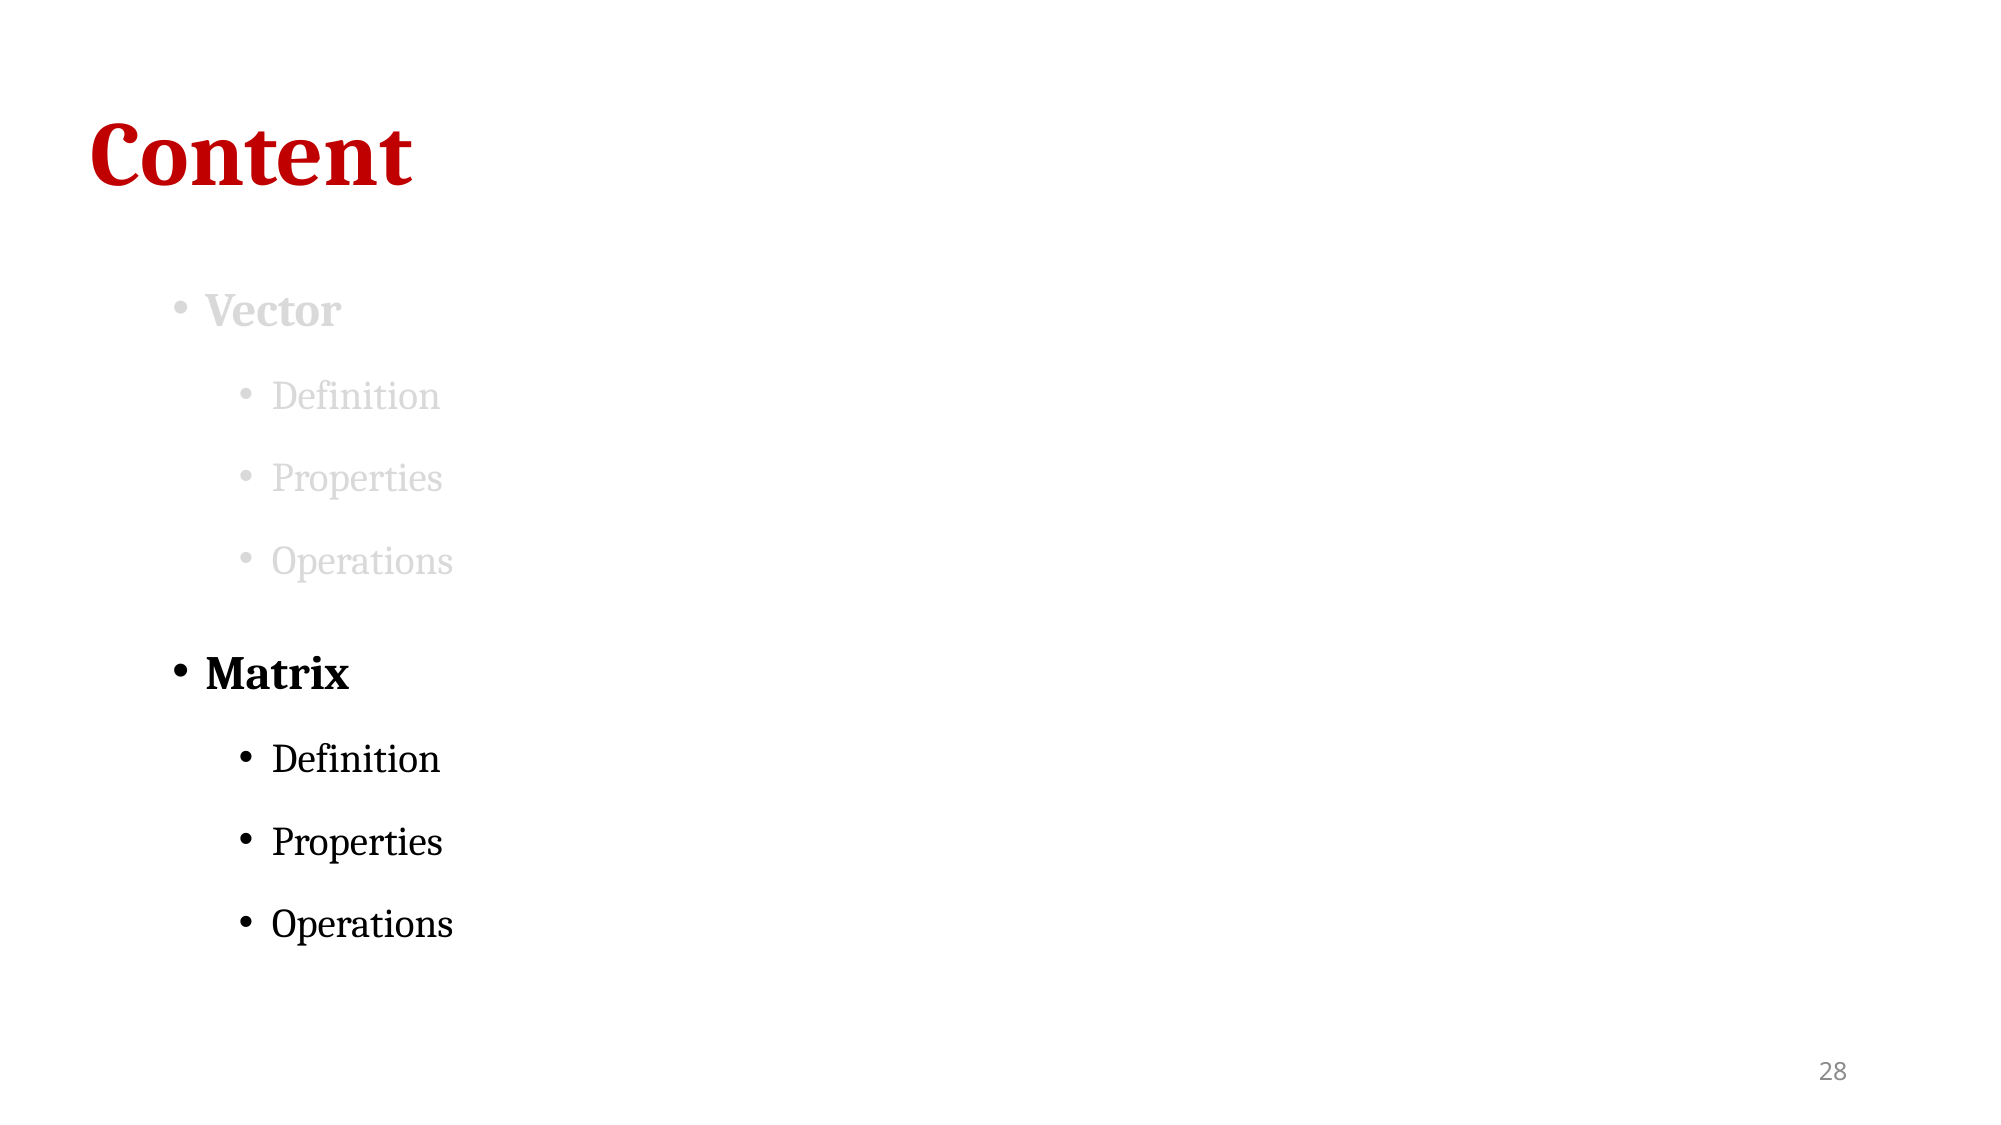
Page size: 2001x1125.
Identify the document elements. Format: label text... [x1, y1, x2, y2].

list Vector Definition Properties Operations Matrix Definition Properties Operations [157, 242, 1883, 957]
title Content [75, 47, 1801, 265]
slide_number 28 [1412, 1042, 1863, 1103]
